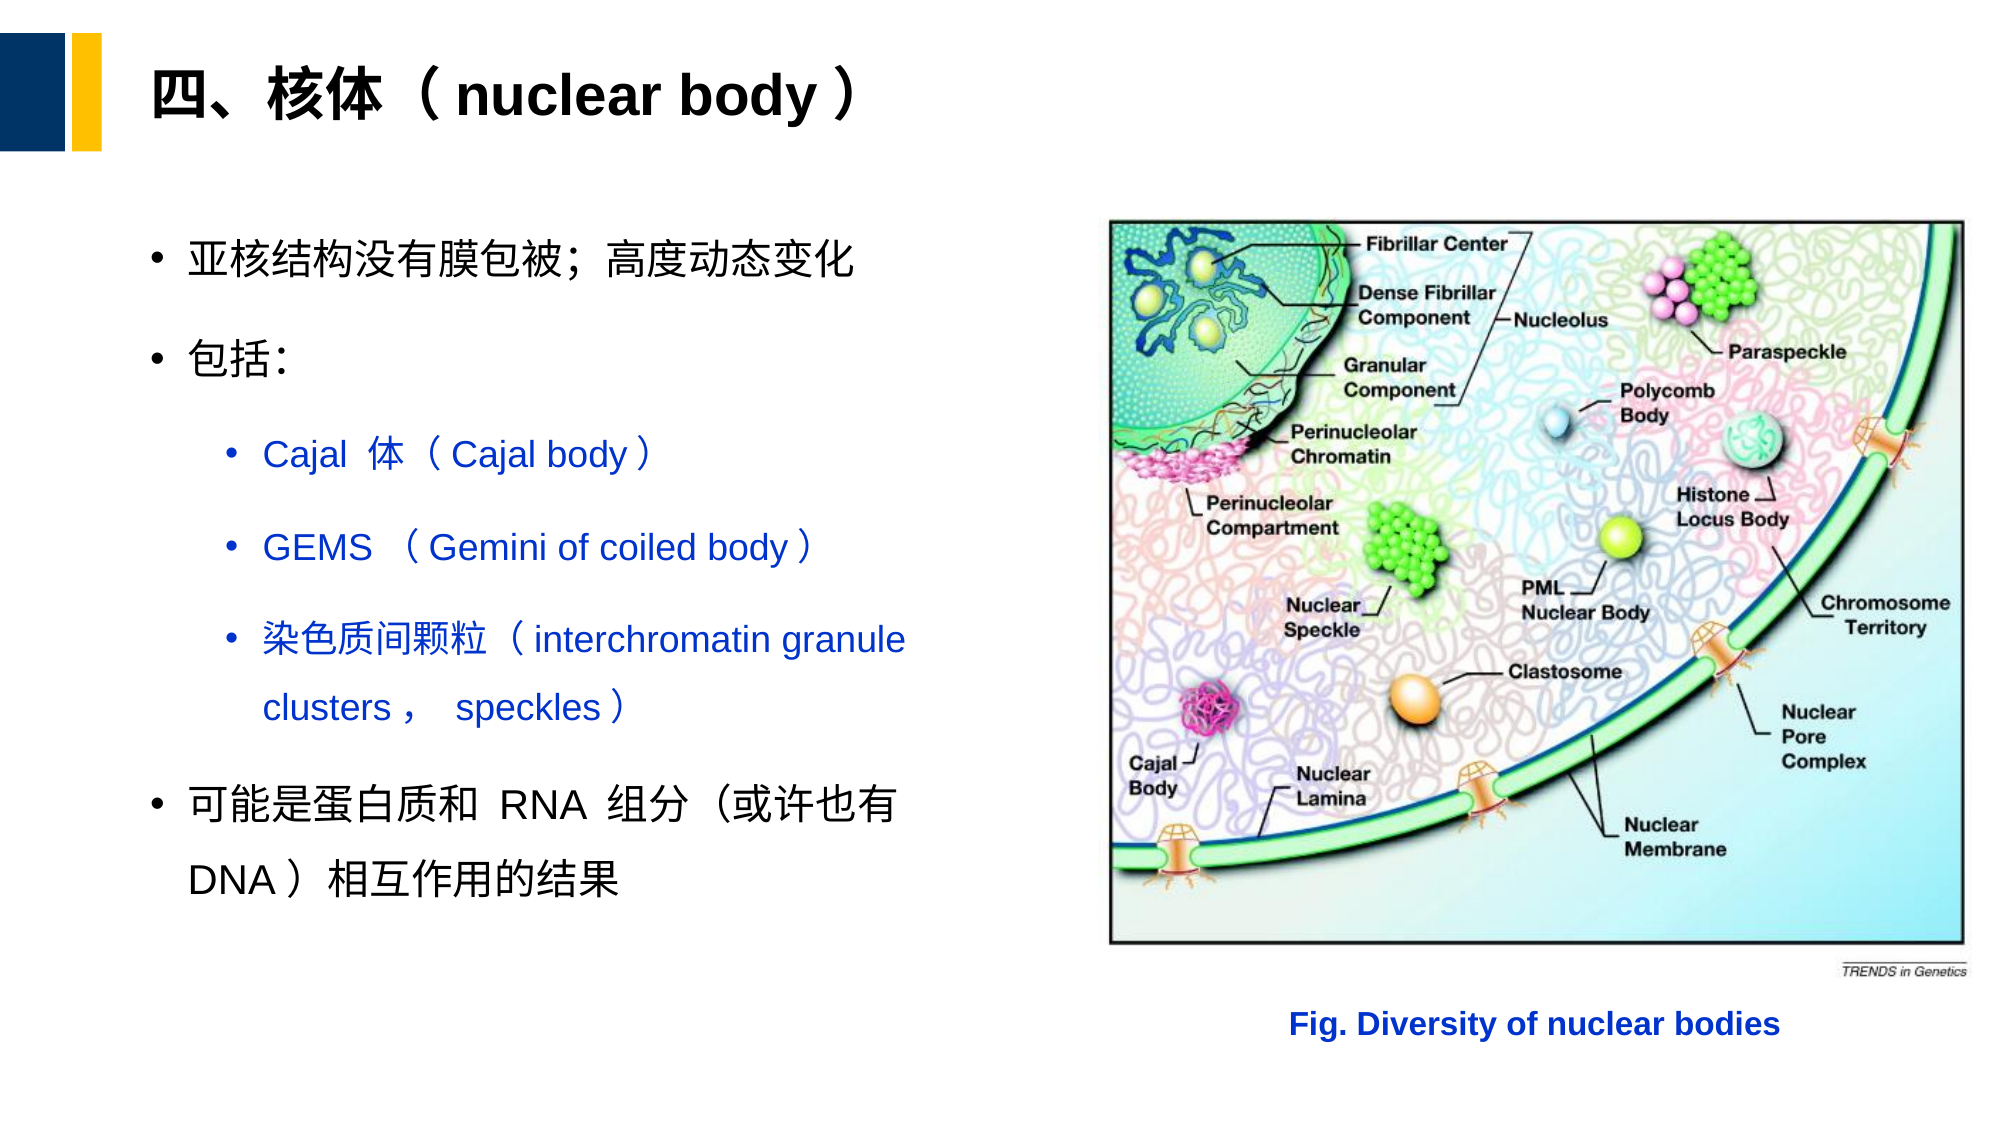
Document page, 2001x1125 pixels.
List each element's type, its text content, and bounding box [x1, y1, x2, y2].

title 四、核体（nuclear body） [135, 33, 1950, 152]
text_box Fig. Diversity of nuclear bodies [1273, 994, 1797, 1050]
picture [1098, 216, 1972, 985]
list 亚核结构没有膜包被；高度动态变化 包括： Cajal 体（Cajal body） GEMS（Gemini of coiled body） 染色质间颗粒（interchromatin granule clusters， speckles） 可能是蛋白质和 RNA 组分（或许也有DNA）相互作用的结果 [135, 200, 1059, 1092]
